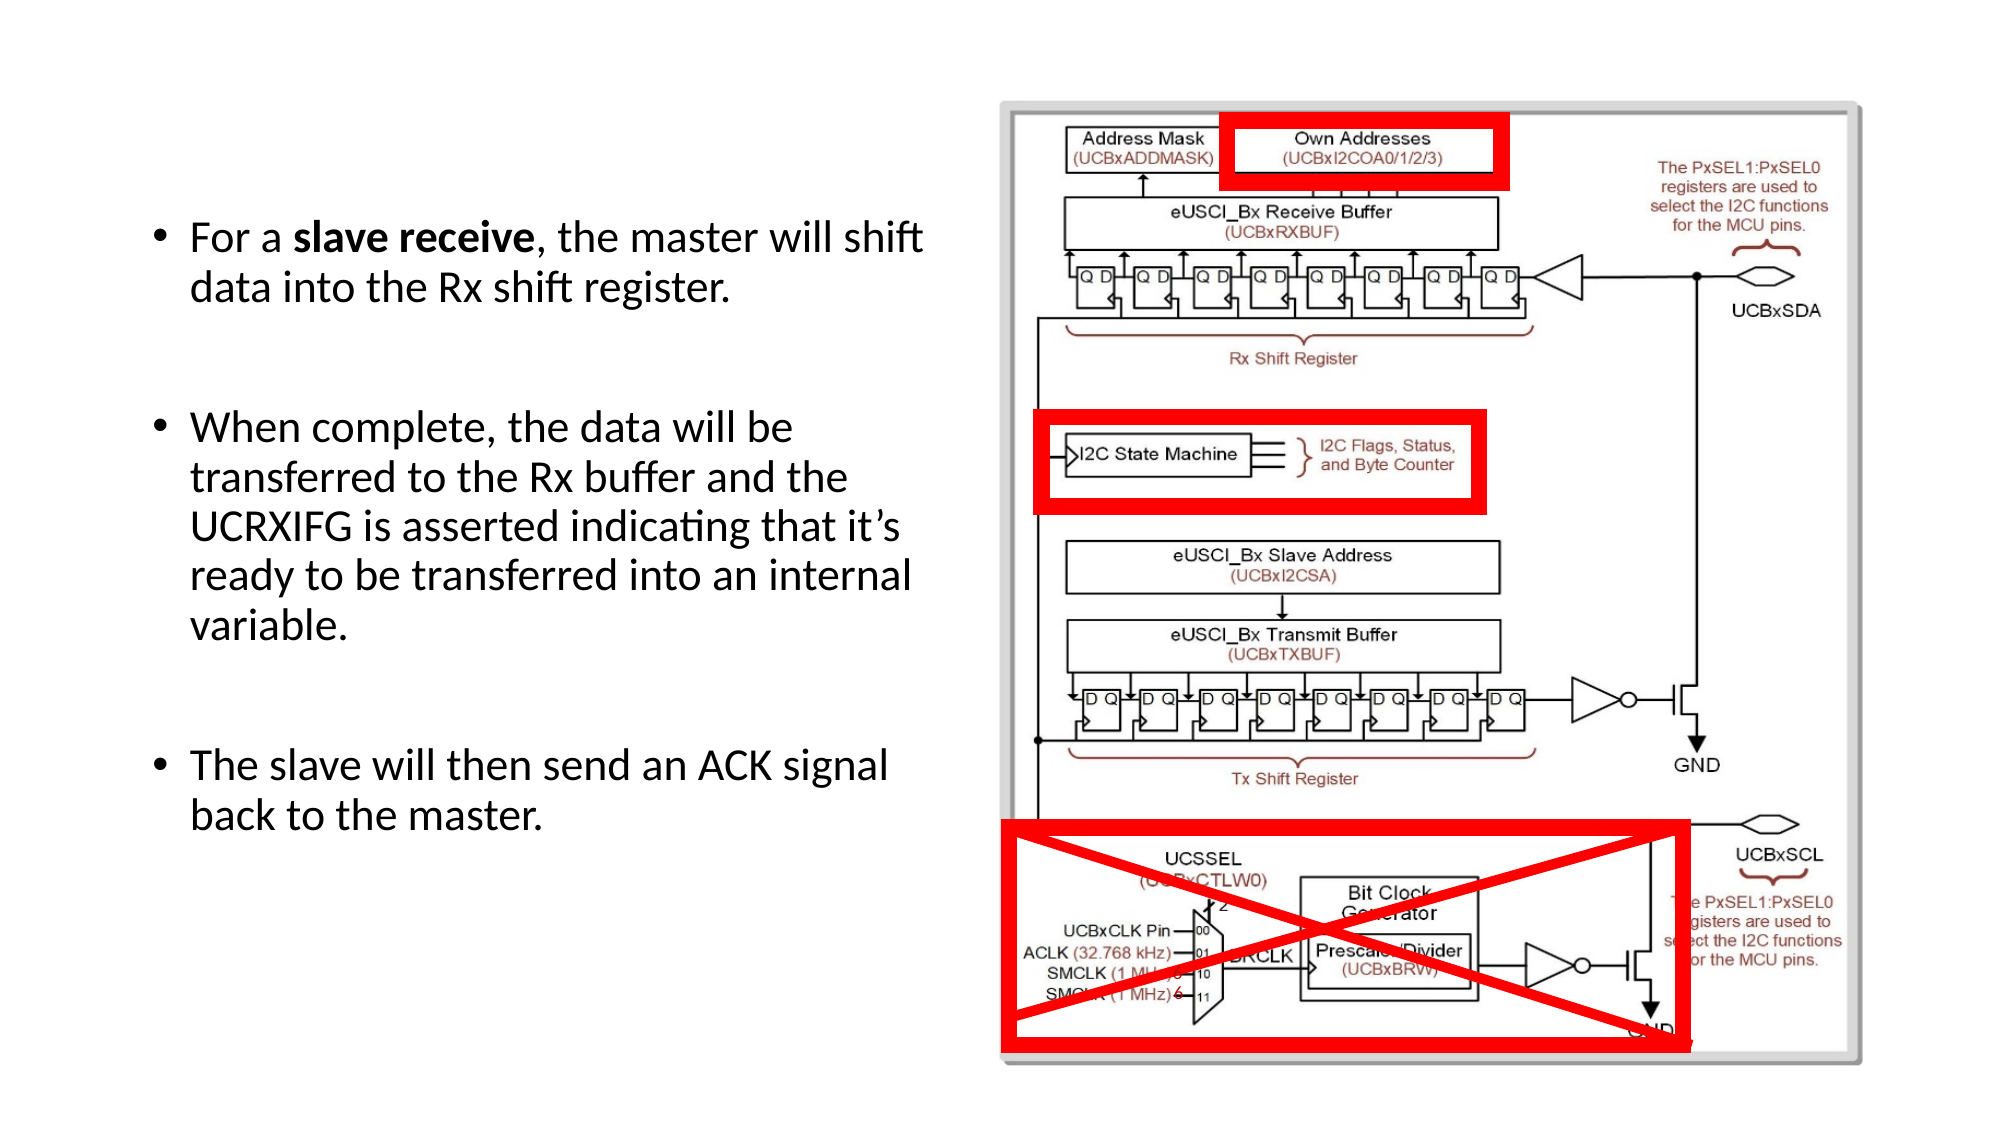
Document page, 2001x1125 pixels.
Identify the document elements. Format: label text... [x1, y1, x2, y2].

list For a slave receive, the master will shift data into the Rx shift register. When complete, the data will be transferred to the Rx buffer and the UCRXIFG is asserted indicating that it’s ready to be transferred into an internal variable. The slave will then send an ACK signal back to the master. [137, 205, 999, 920]
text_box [1008, 829, 1692, 1046]
picture [999, 100, 1863, 1066]
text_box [1120, 970, 1126, 986]
